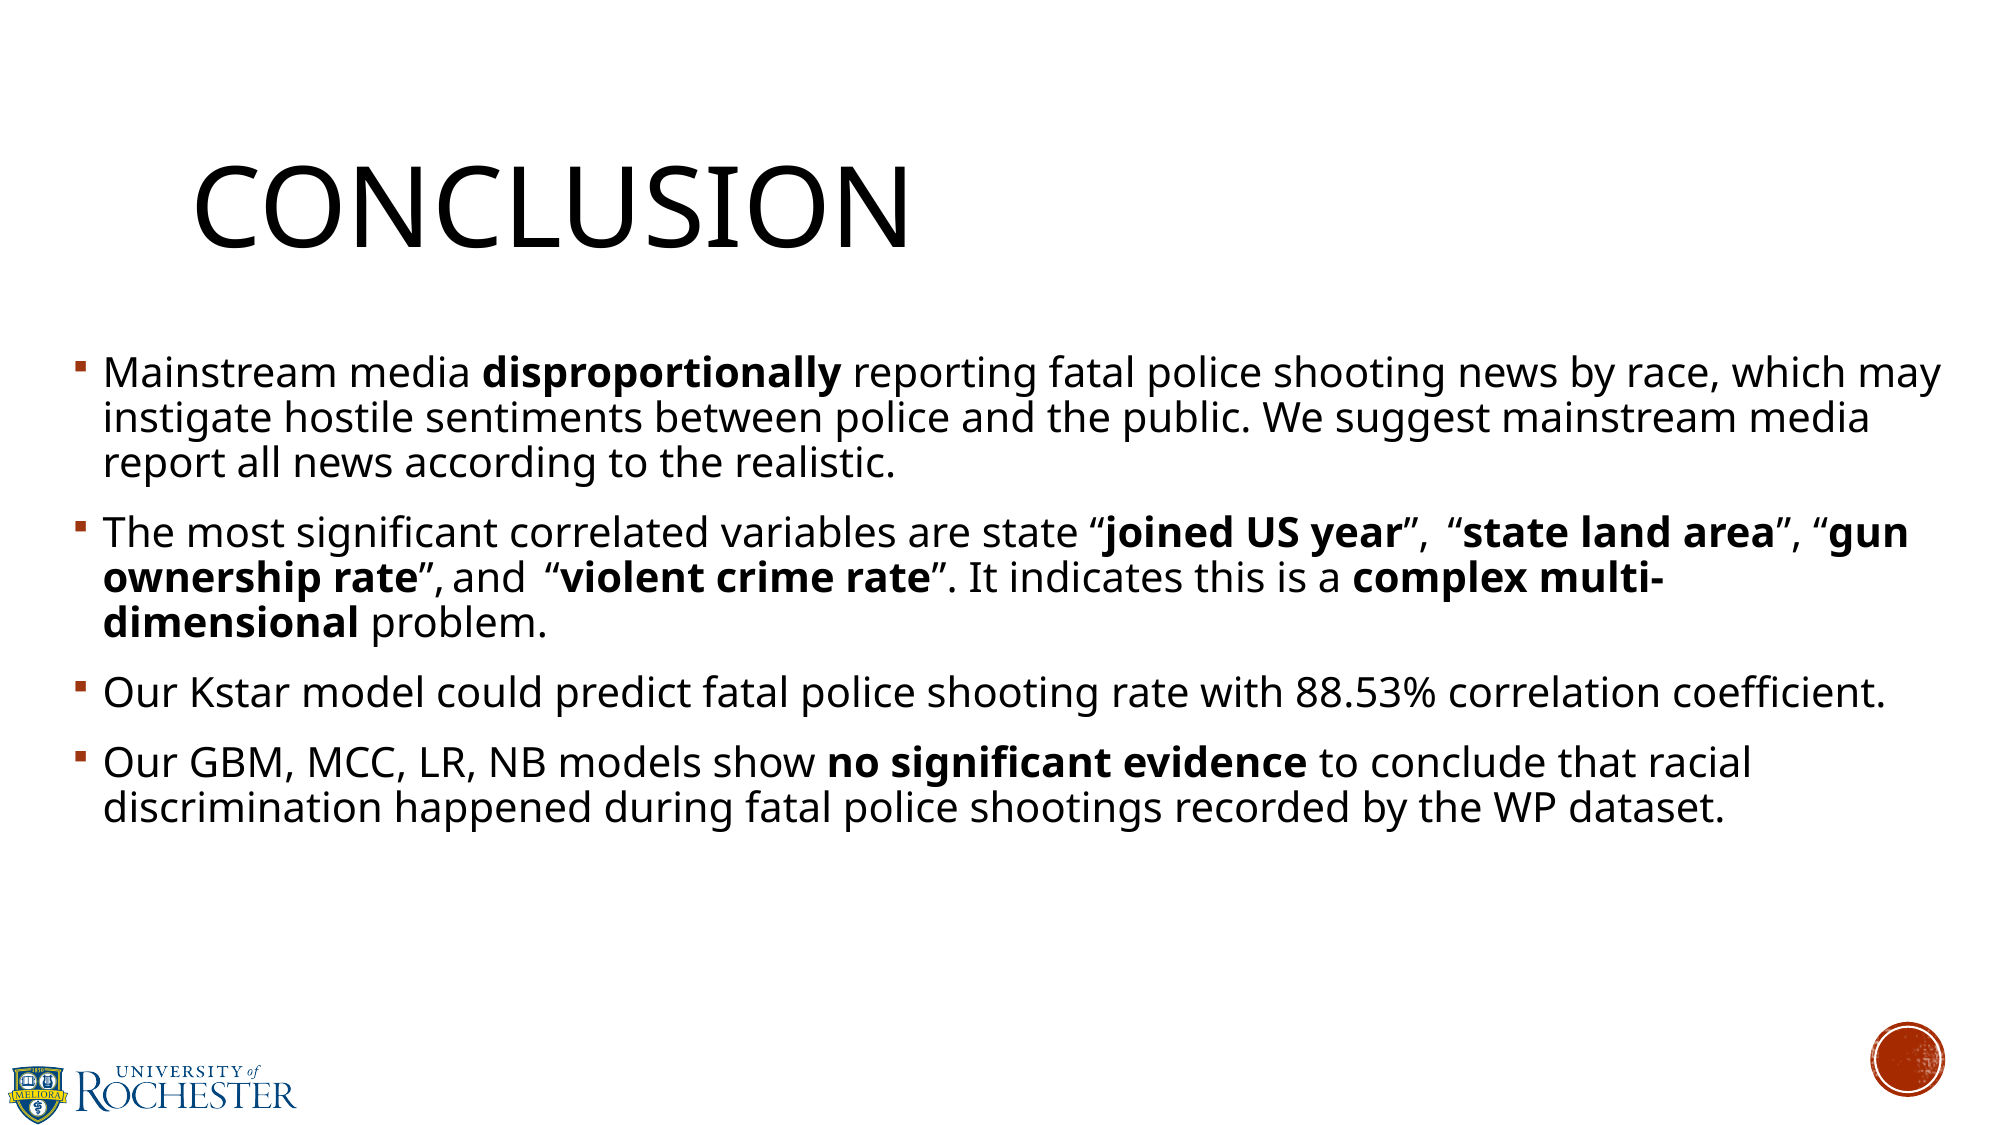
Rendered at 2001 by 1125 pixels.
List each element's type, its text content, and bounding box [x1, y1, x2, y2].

title Conclusion [175, 79, 1826, 343]
picture [7, 1065, 298, 1125]
list Mainstream media disproportionally reporting fatal police shooting news by race, which may instigate hostile sentiments between police and the public. We suggest mainstream media report all news according to the realistic. The most significant correlated variables are state “joined US year”, “state land area”, “gun ownership rate”, and “violent crime rate”. It indicates this is a complex multi-dimensional problem. Our Kstar model could predict fatal police shooting rate with 88.53% correlation coefficient. Our GBM, MCC, LR, NB models show no significant evidence to conclude that racial discrimination happened during fatal police shootings recorded by the WP dataset. [57, 343, 1973, 916]
